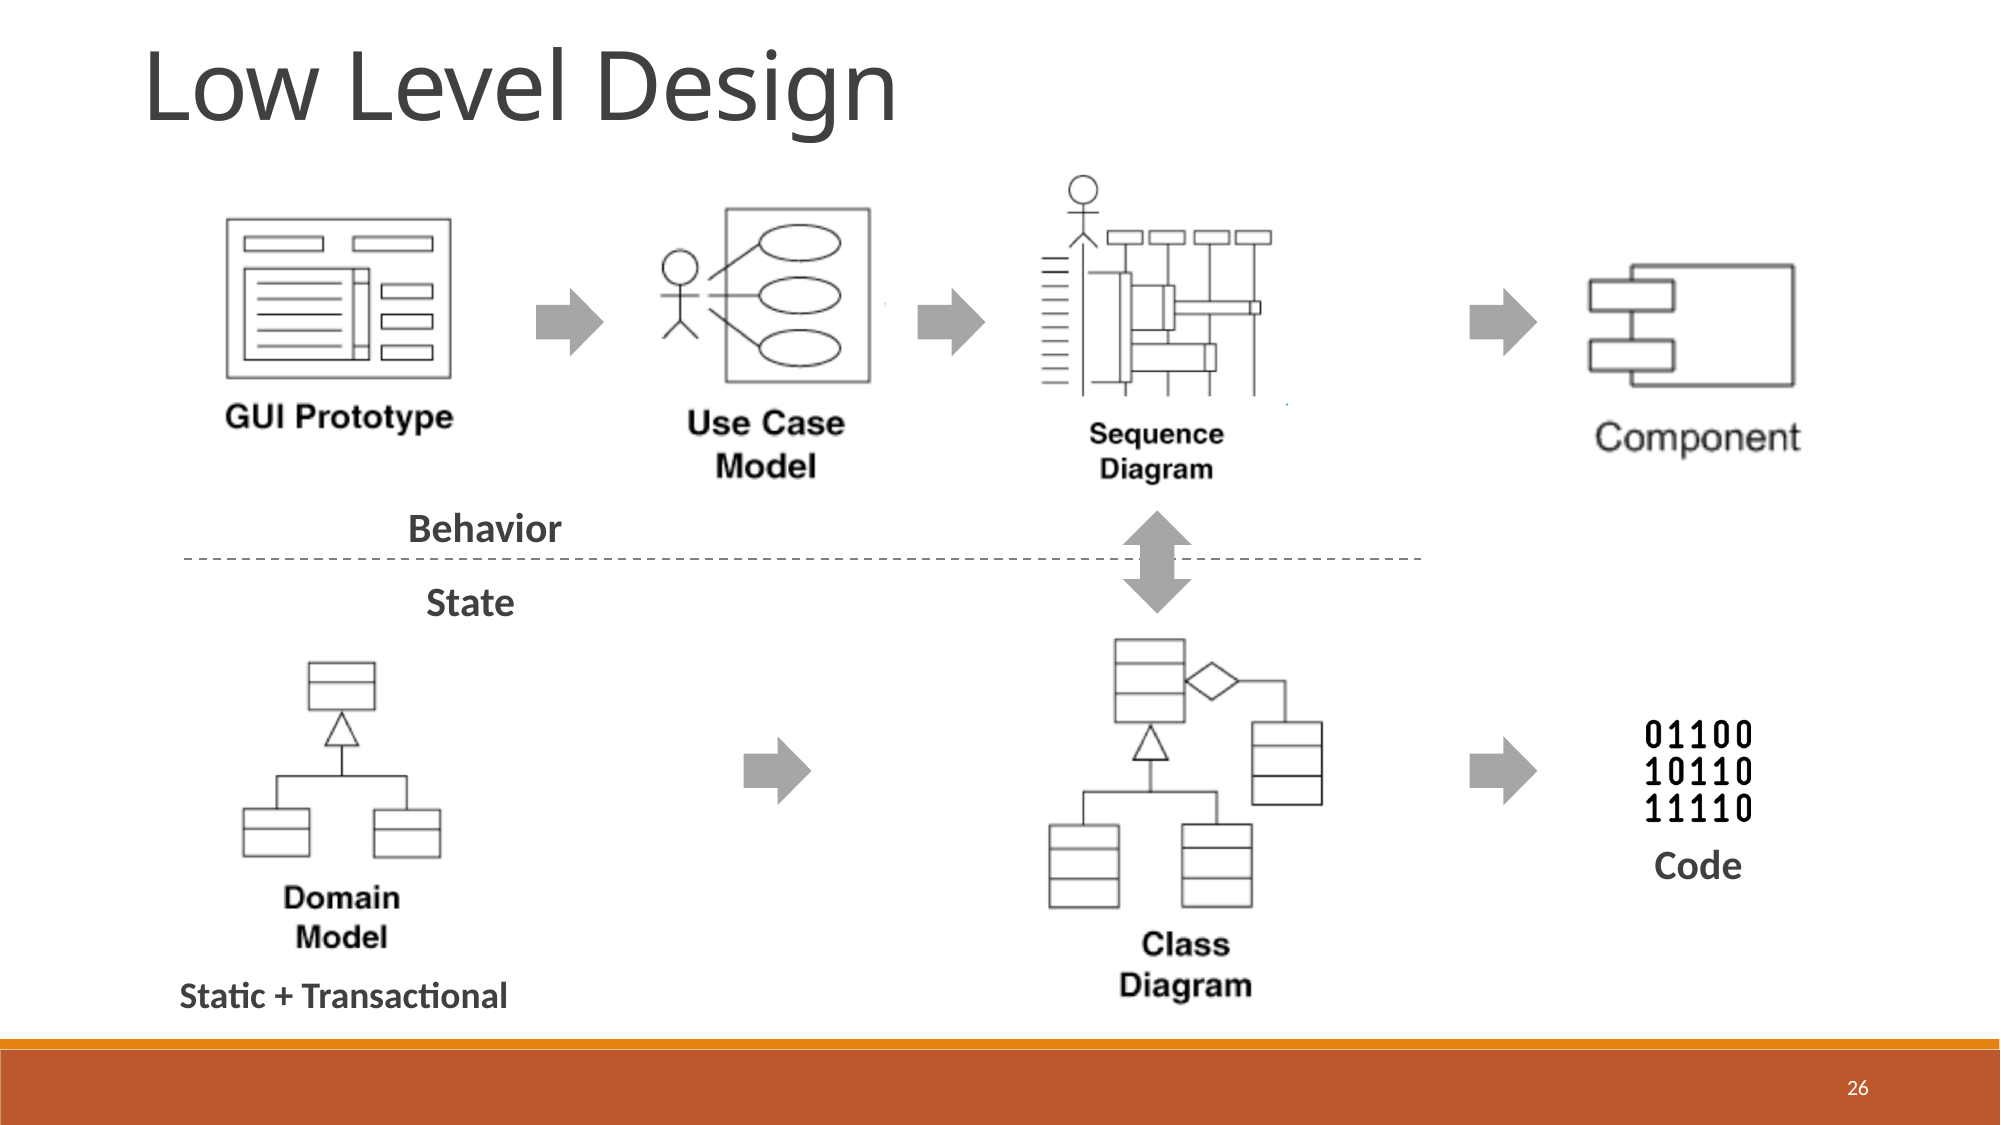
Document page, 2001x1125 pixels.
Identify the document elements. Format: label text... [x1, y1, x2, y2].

text_box [1121, 509, 1193, 555]
text_box [916, 286, 987, 358]
picture [1570, 230, 1827, 483]
text_box [534, 286, 605, 358]
text_box [1468, 286, 1539, 358]
picture [646, 189, 888, 496]
text_box State [411, 569, 531, 633]
picture [1015, 155, 1299, 502]
picture [202, 626, 486, 984]
picture [1015, 609, 1360, 1026]
text_box Behavior [393, 493, 578, 555]
slide_number 26 [1668, 1056, 1885, 1117]
title Low Level Design [126, 34, 1777, 148]
text_box [742, 735, 813, 807]
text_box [1638, 718, 1759, 897]
picture [223, 211, 465, 445]
text_box Static + Transactional [164, 964, 524, 1024]
text_box [1121, 569, 1193, 606]
text_box [1468, 735, 1539, 807]
